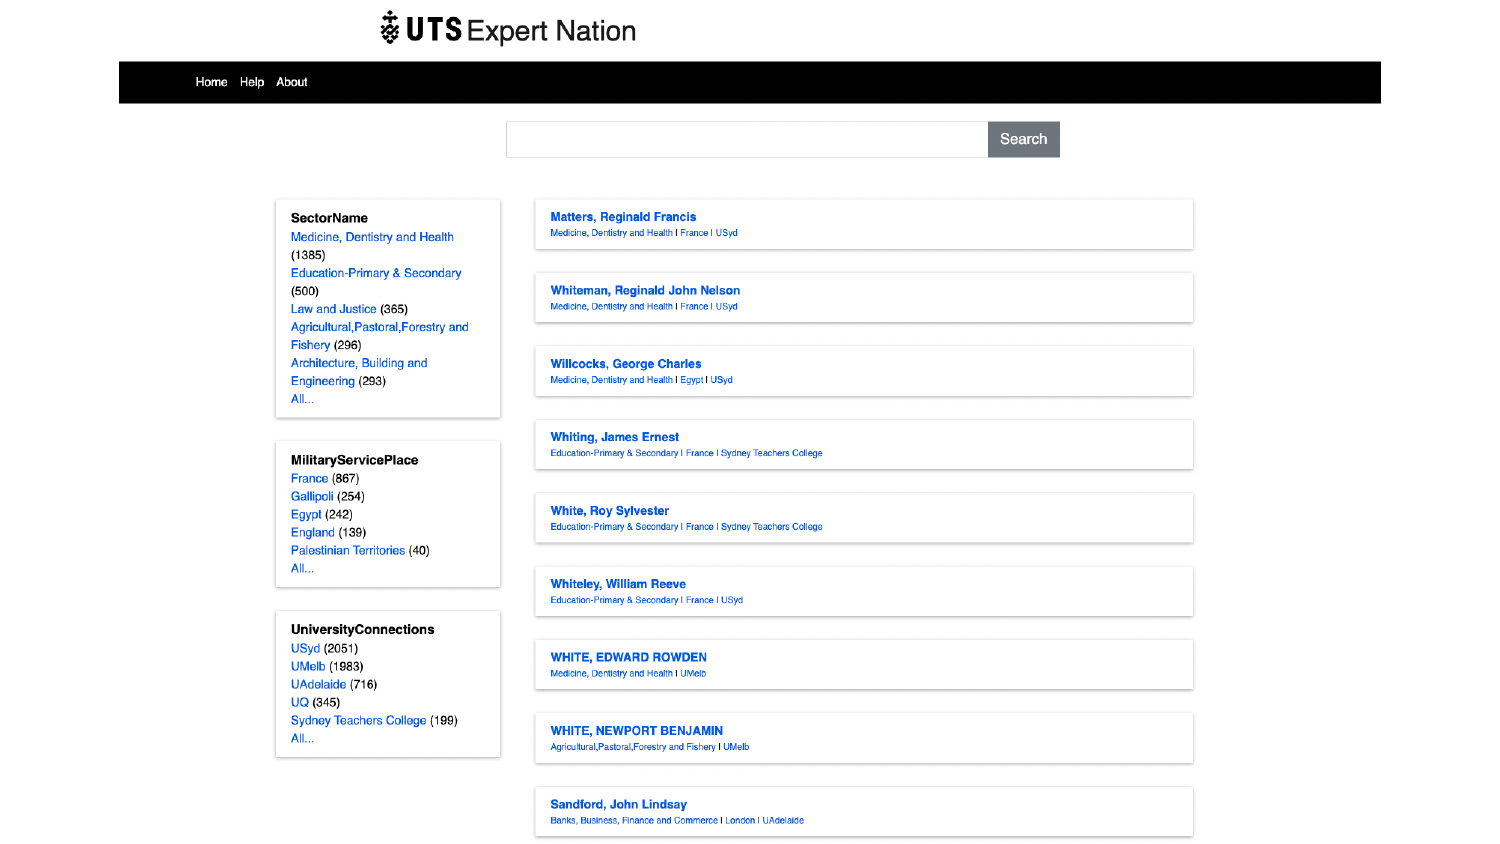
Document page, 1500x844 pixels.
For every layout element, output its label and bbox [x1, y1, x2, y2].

picture [119, 0, 1381, 844]
